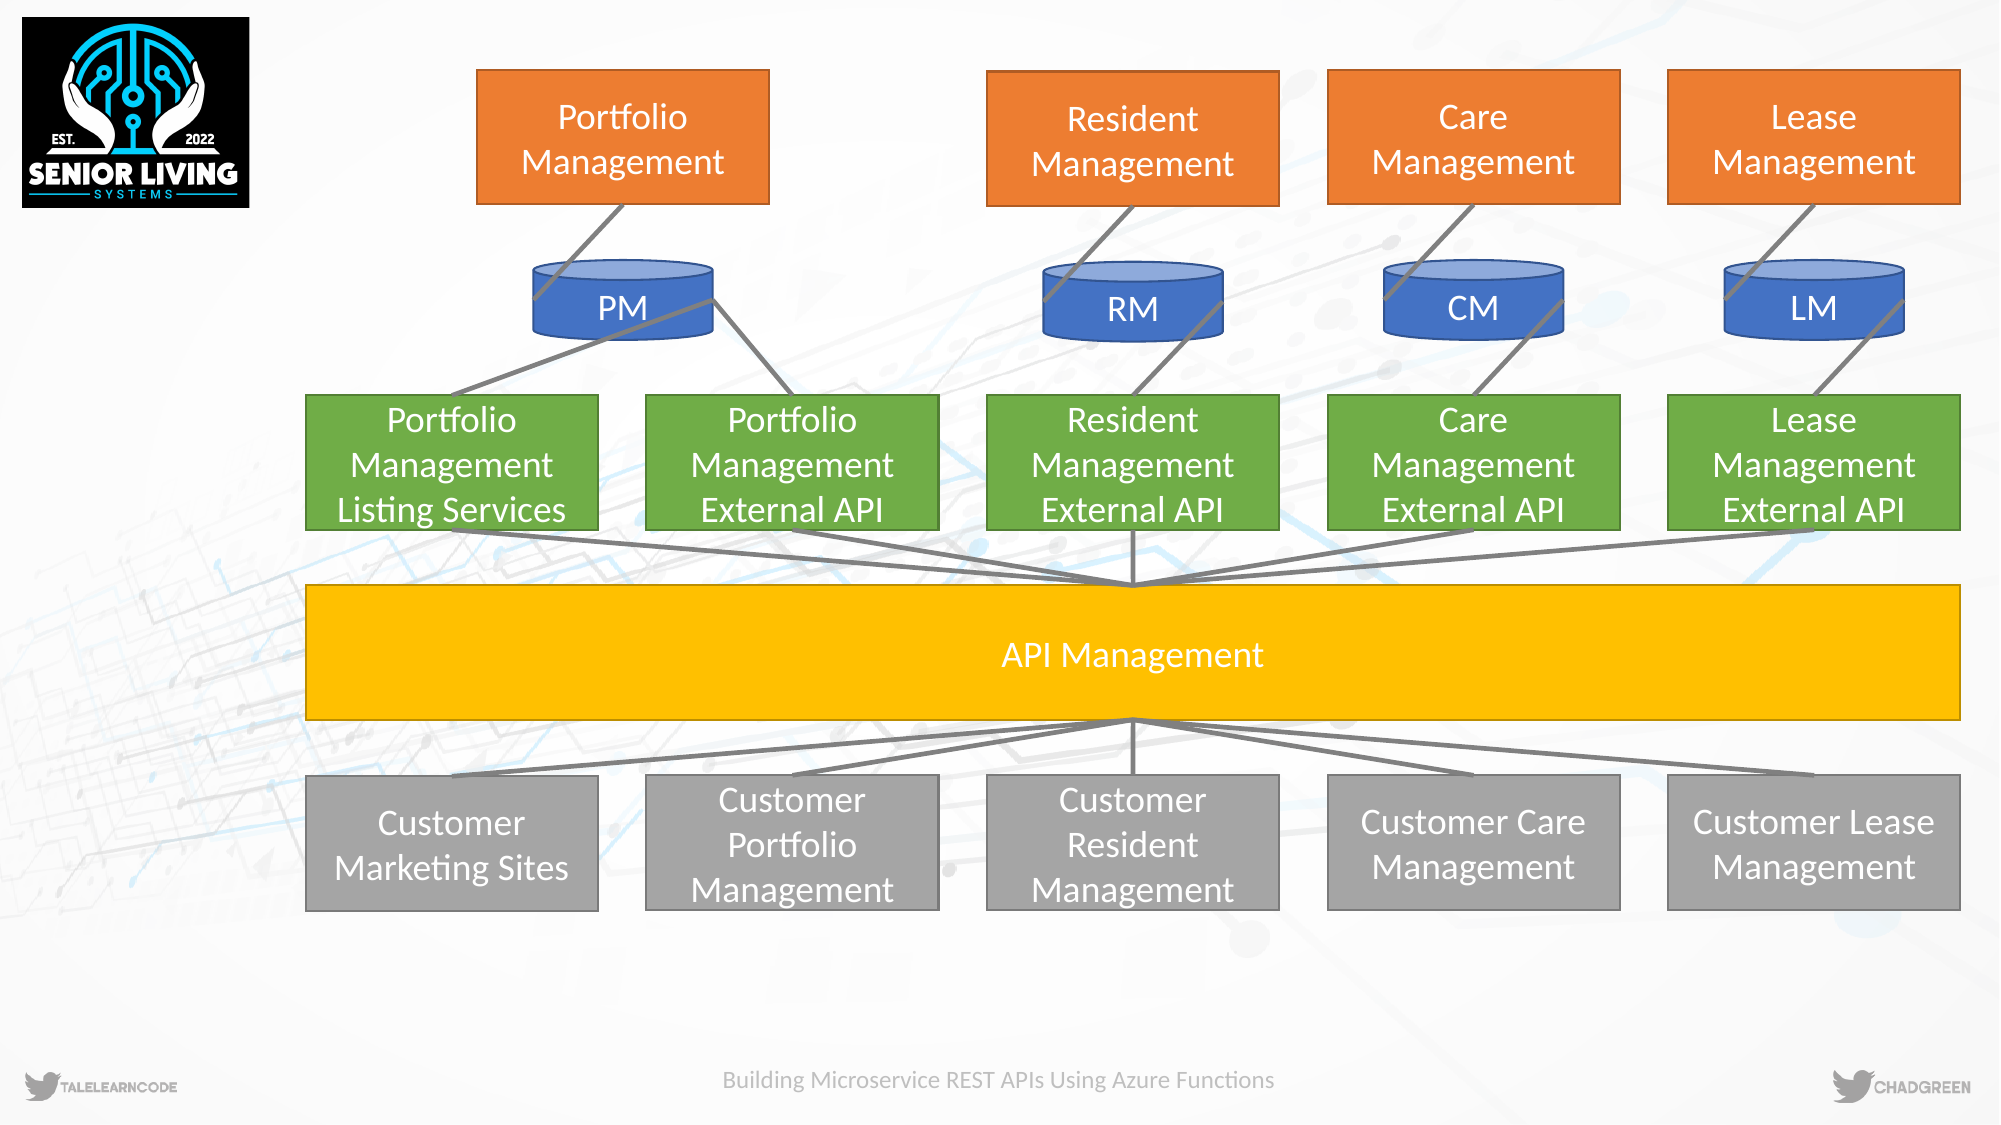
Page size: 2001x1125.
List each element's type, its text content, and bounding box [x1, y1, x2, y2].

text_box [792, 719, 1132, 776]
text_box CM [1383, 258, 1565, 341]
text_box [1132, 719, 1815, 776]
text_box Care Management [1327, 69, 1621, 205]
text_box LM [1723, 258, 1905, 341]
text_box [451, 529, 792, 586]
text_box Resident Management [986, 70, 1280, 207]
text_box Customer Marketing Sites [305, 775, 599, 912]
text_box Customer Resident Management [986, 776, 1280, 911]
text_box CM [1382, 261, 1416, 296]
text_box Care Management External API [1327, 394, 1621, 529]
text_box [305, 70, 939, 530]
text_box Lease Management External API [1667, 394, 1961, 531]
text_box Customer Lease Management [1667, 774, 1961, 911]
text_box RM [1042, 260, 1224, 343]
text_box API Management [305, 584, 1961, 721]
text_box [1132, 529, 1815, 586]
text_box Resident Management External API [986, 394, 1280, 529]
text_box Customer Portfolio Management [645, 777, 940, 911]
text_box Customer Care Management [1327, 776, 1621, 911]
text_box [792, 529, 1132, 586]
text_box Lease Management [1667, 69, 1961, 205]
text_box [451, 719, 1134, 777]
picture [21, 17, 250, 208]
